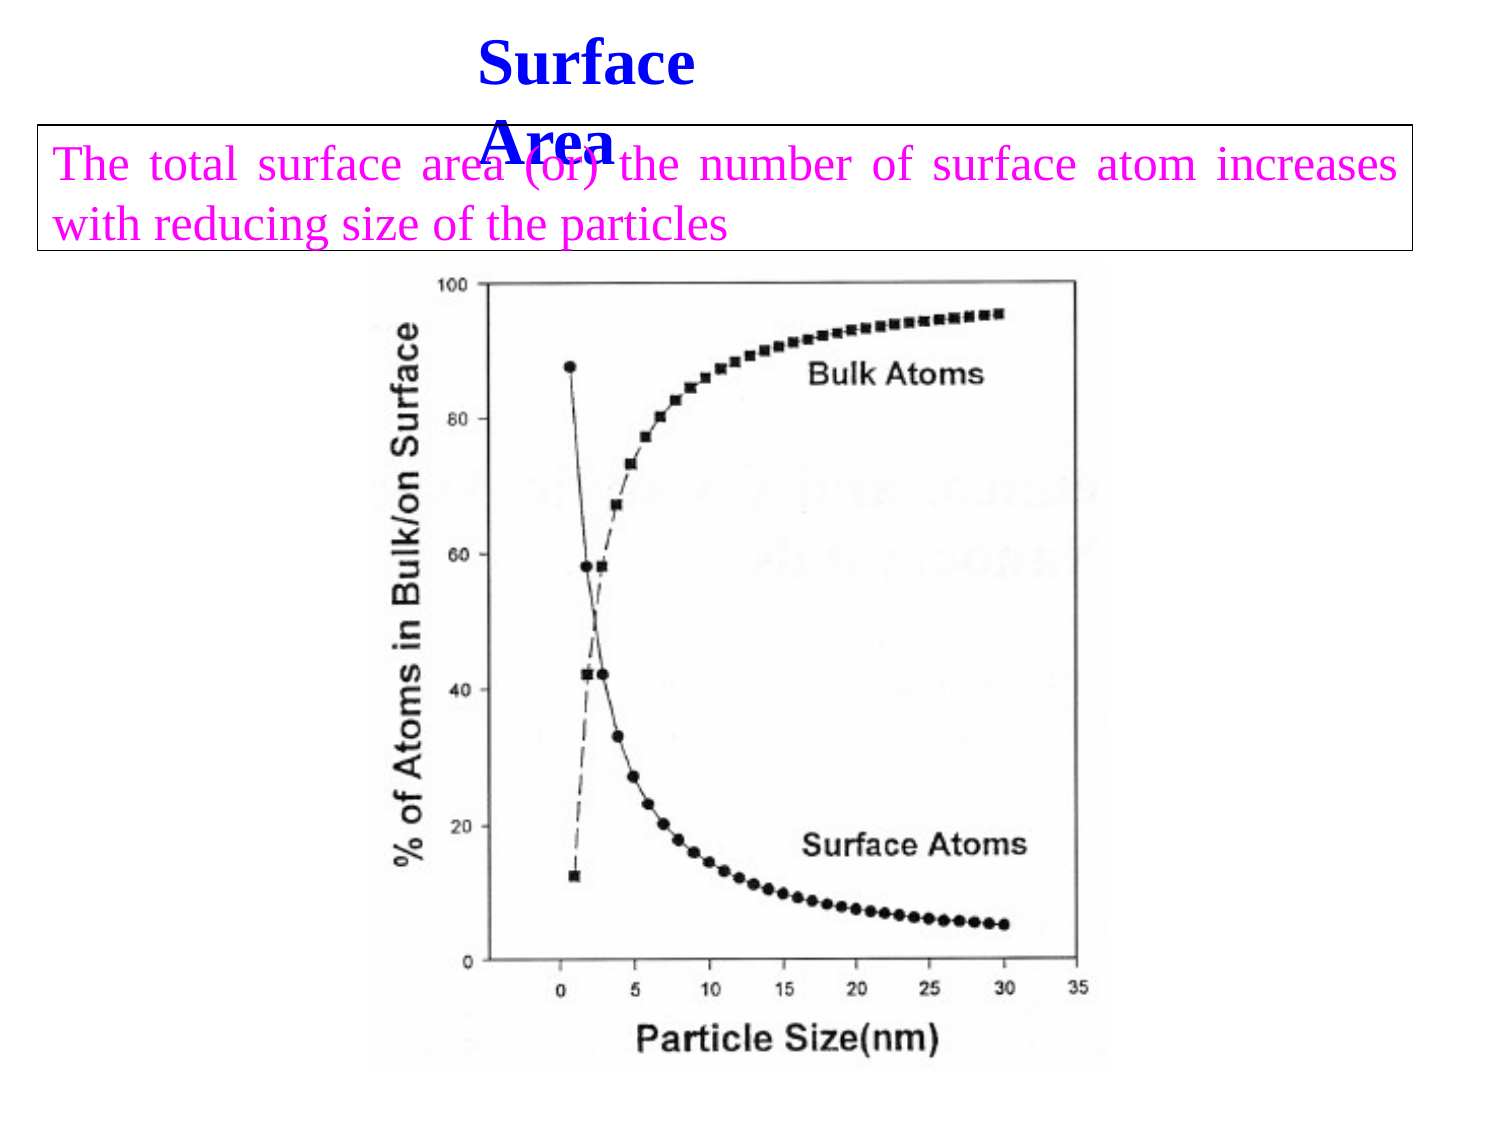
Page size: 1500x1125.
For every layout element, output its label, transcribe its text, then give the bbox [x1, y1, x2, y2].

title Surface Area [475, 15, 852, 125]
picture [367, 257, 1107, 1074]
text_box The total surface area (or) the number of surface atom increases with reducing size of the particles [37, 125, 1413, 251]
